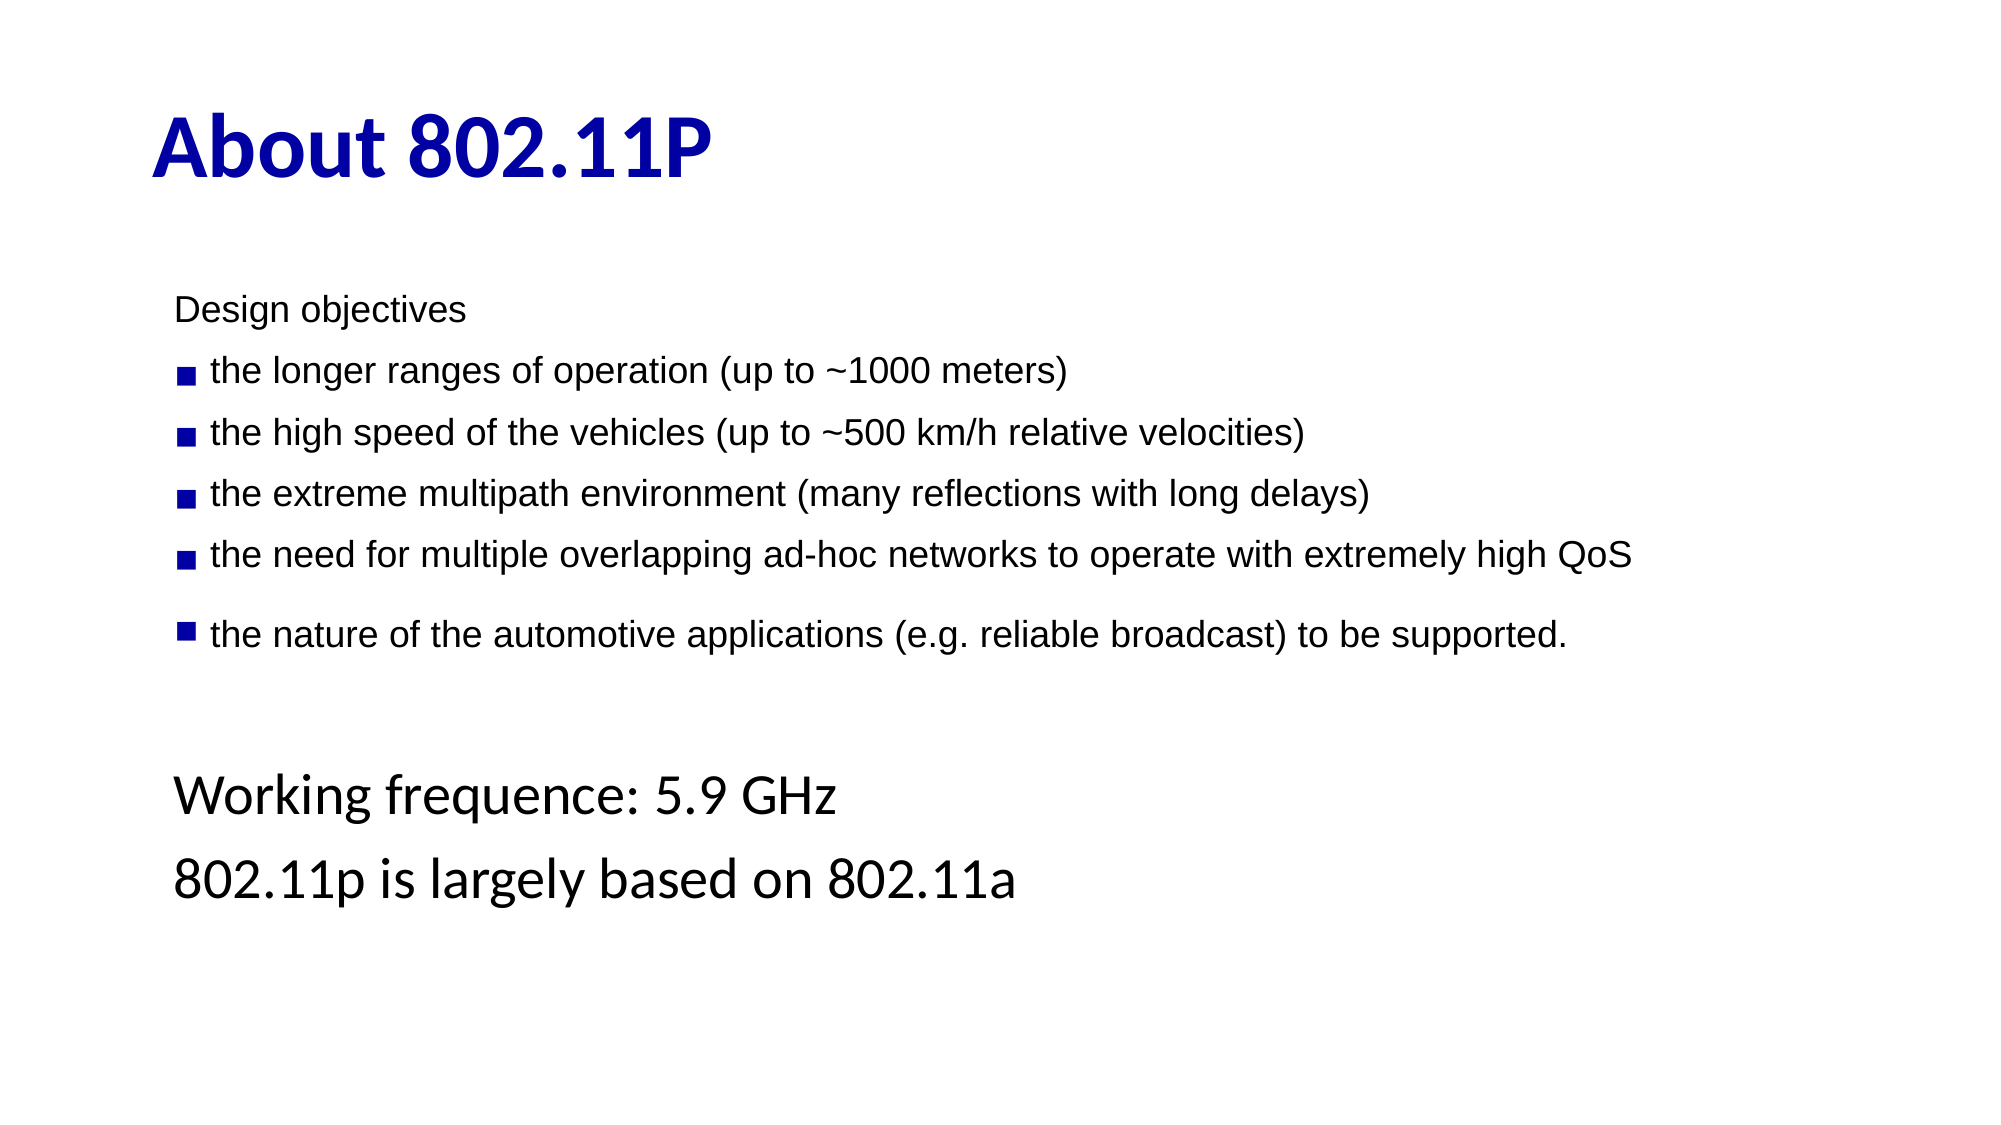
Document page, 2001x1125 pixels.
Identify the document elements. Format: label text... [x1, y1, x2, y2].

title About 802.11P [137, 74, 1863, 221]
list Design objectives the longer ranges of operation (up to ~1000 meters) the high speed of the vehicles (up to ~500 km/h relative velocities) the extreme multipath environment (many reflections with long delays) the need for multiple overlapping ad-hoc networks to operate with extremely high QoS the nature of the automotive applications (e.g. reliable broadcast) to be supported. Working frequence: 5.9 GHz 802.11p is largely based on 802.11a [137, 282, 1863, 997]
